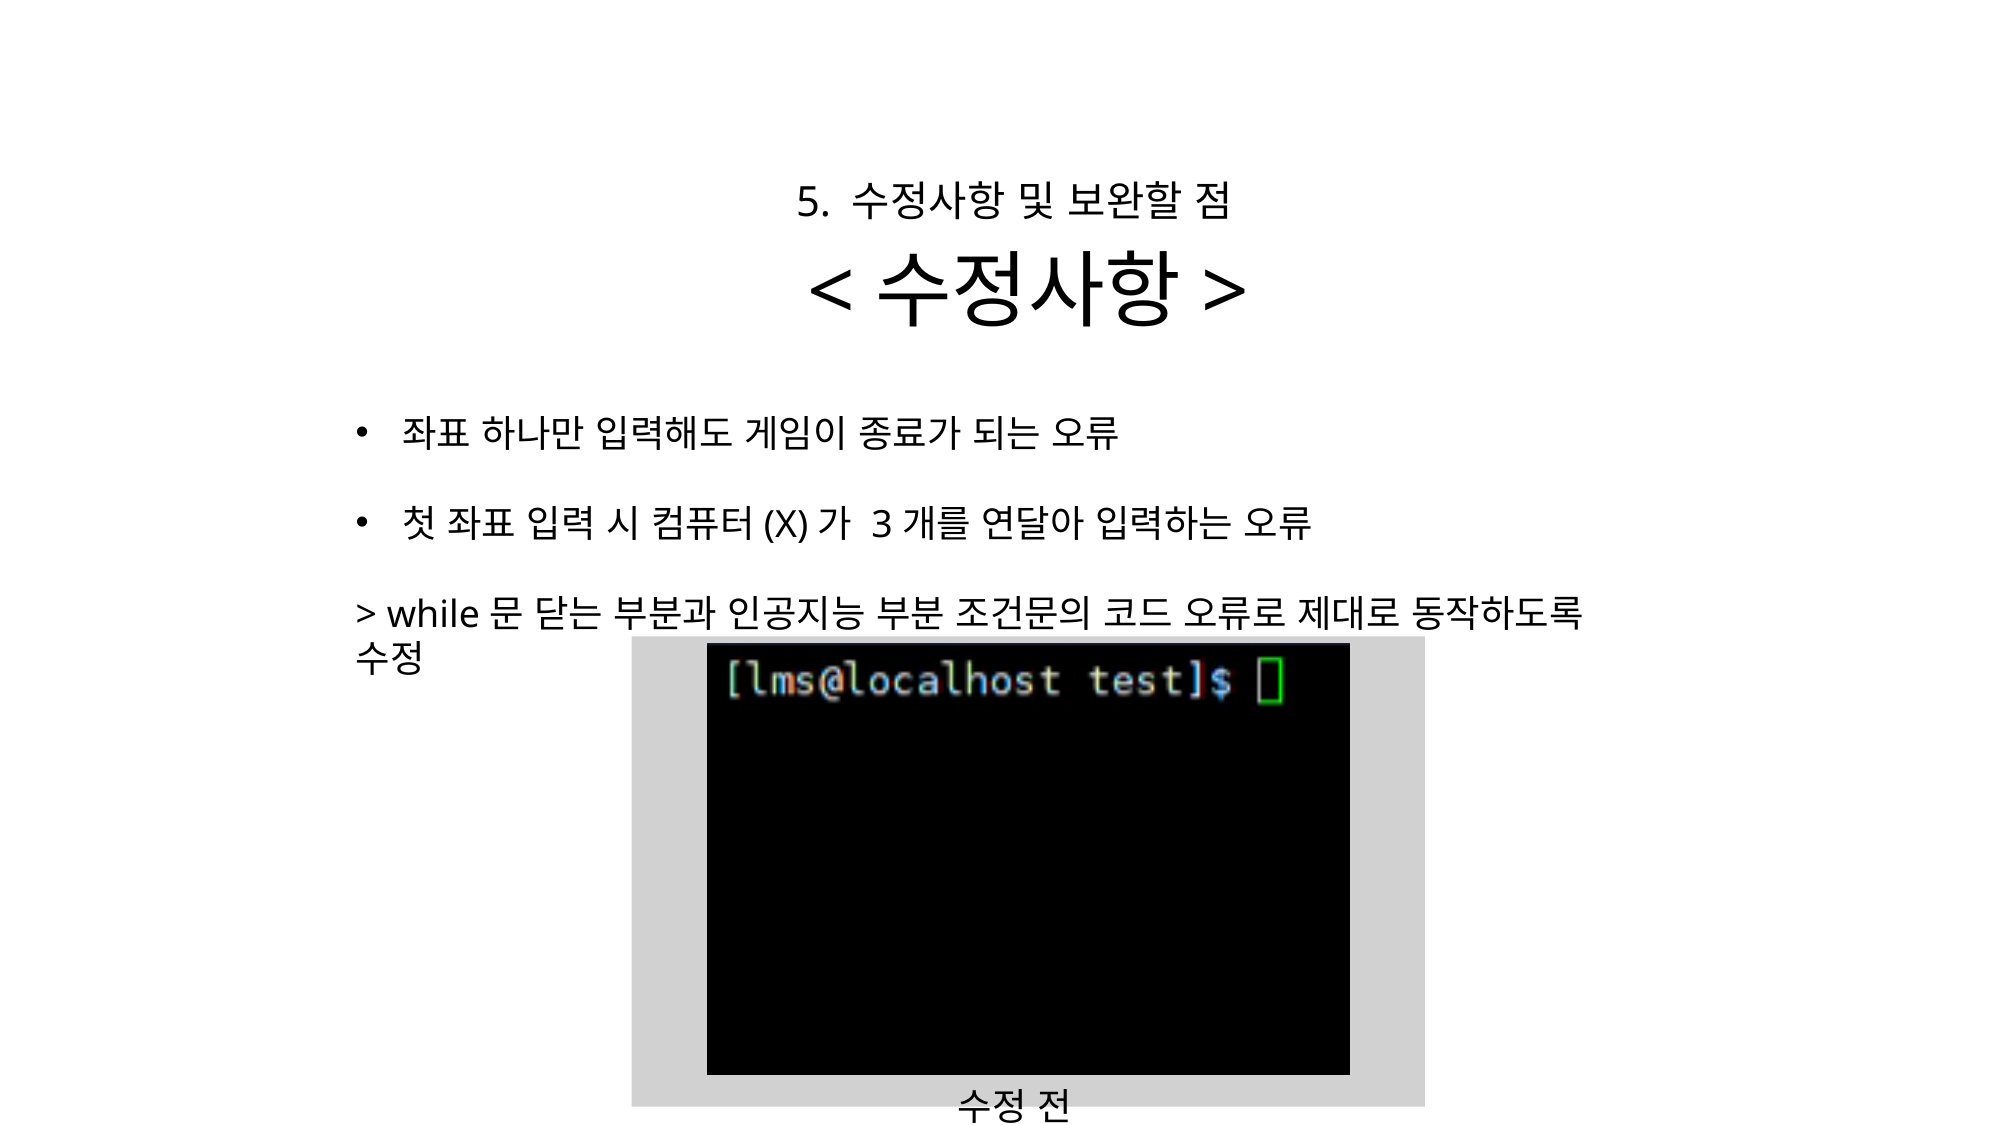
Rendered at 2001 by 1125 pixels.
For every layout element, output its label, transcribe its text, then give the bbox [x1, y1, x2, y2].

text_box 5. 수정사항 및 보완할 점 [781, 167, 1249, 233]
text_box [1087, 687, 1425, 1107]
title <수정사항> [410, 184, 1646, 402]
text_box 수정 전 [943, 1076, 1087, 1125]
text_box 좌표 하나만 입력해도 게임이 종료가 되는 오류 첫 좌표 입력 시 컴퓨터(X)가 3개를 연달아 입력하는 오류 > while문 닫는 부분과 인공지능 부분 조건문의 코드 오류로 제대로 동작하도록 수정 [340, 402, 1660, 687]
text_box [631, 687, 943, 1107]
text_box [706, 643, 1350, 1076]
